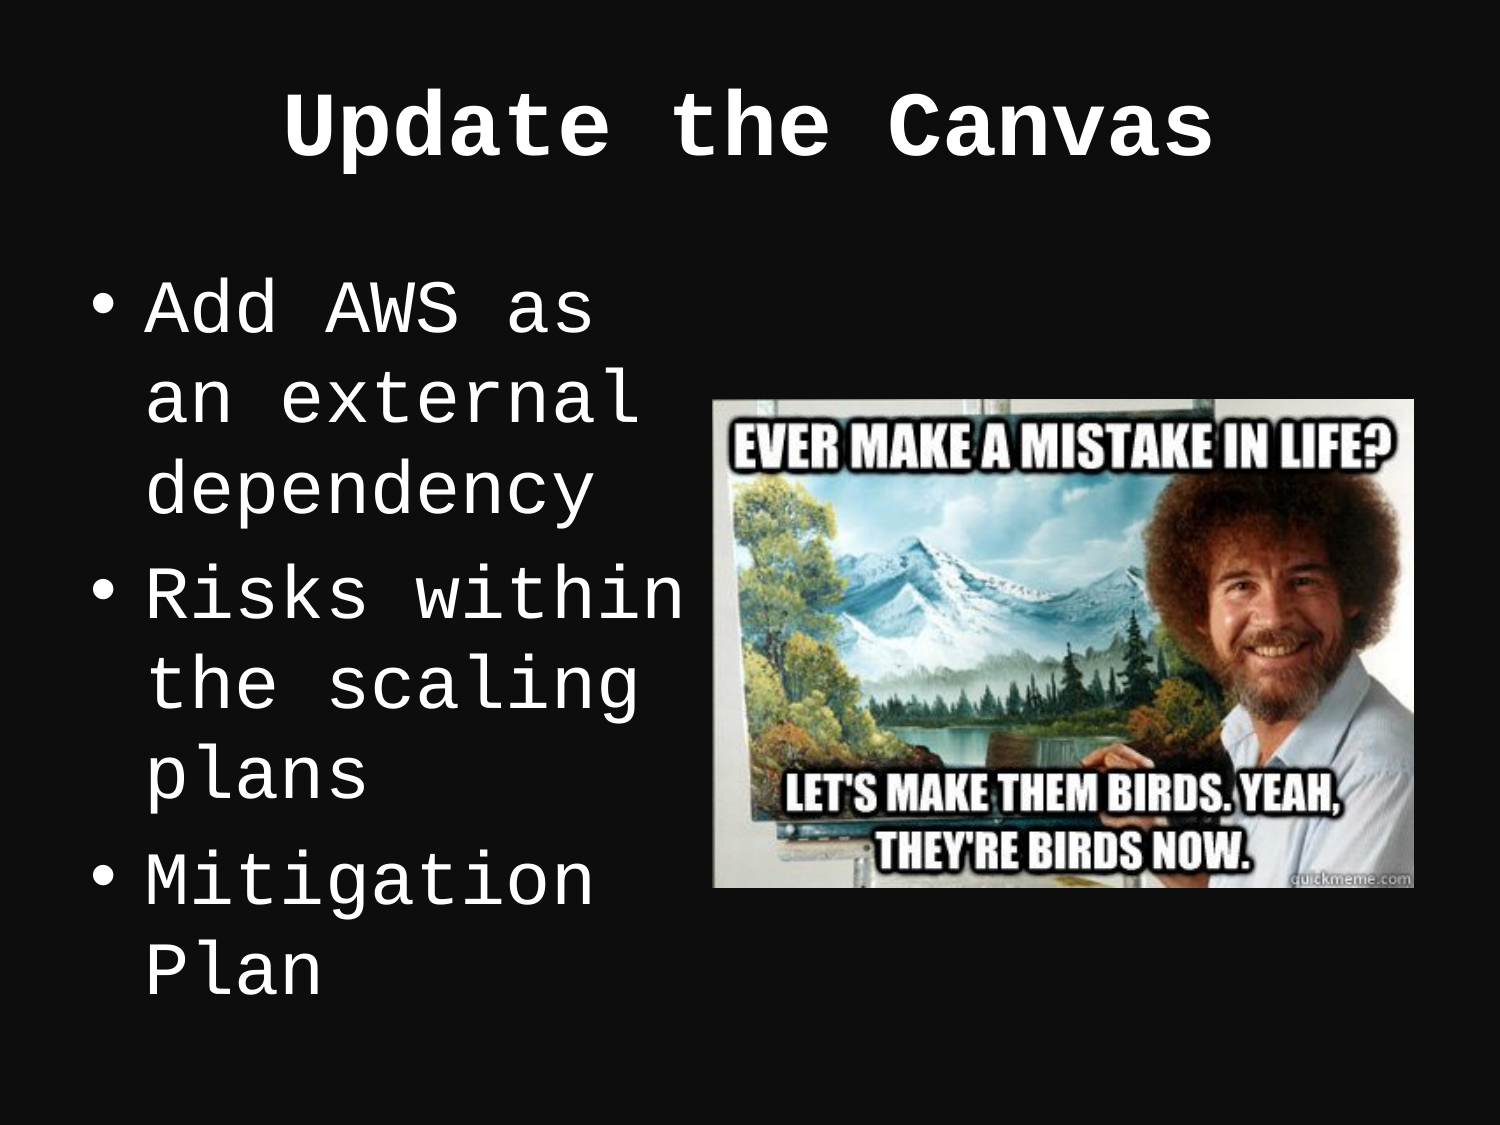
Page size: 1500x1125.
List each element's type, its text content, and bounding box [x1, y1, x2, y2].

title Update the Canvas [24, 24, 1475, 213]
text_box Add AWS as an external dependency Risks within the scaling plans Mitigation Plan [75, 249, 713, 1084]
picture [712, 399, 1415, 888]
